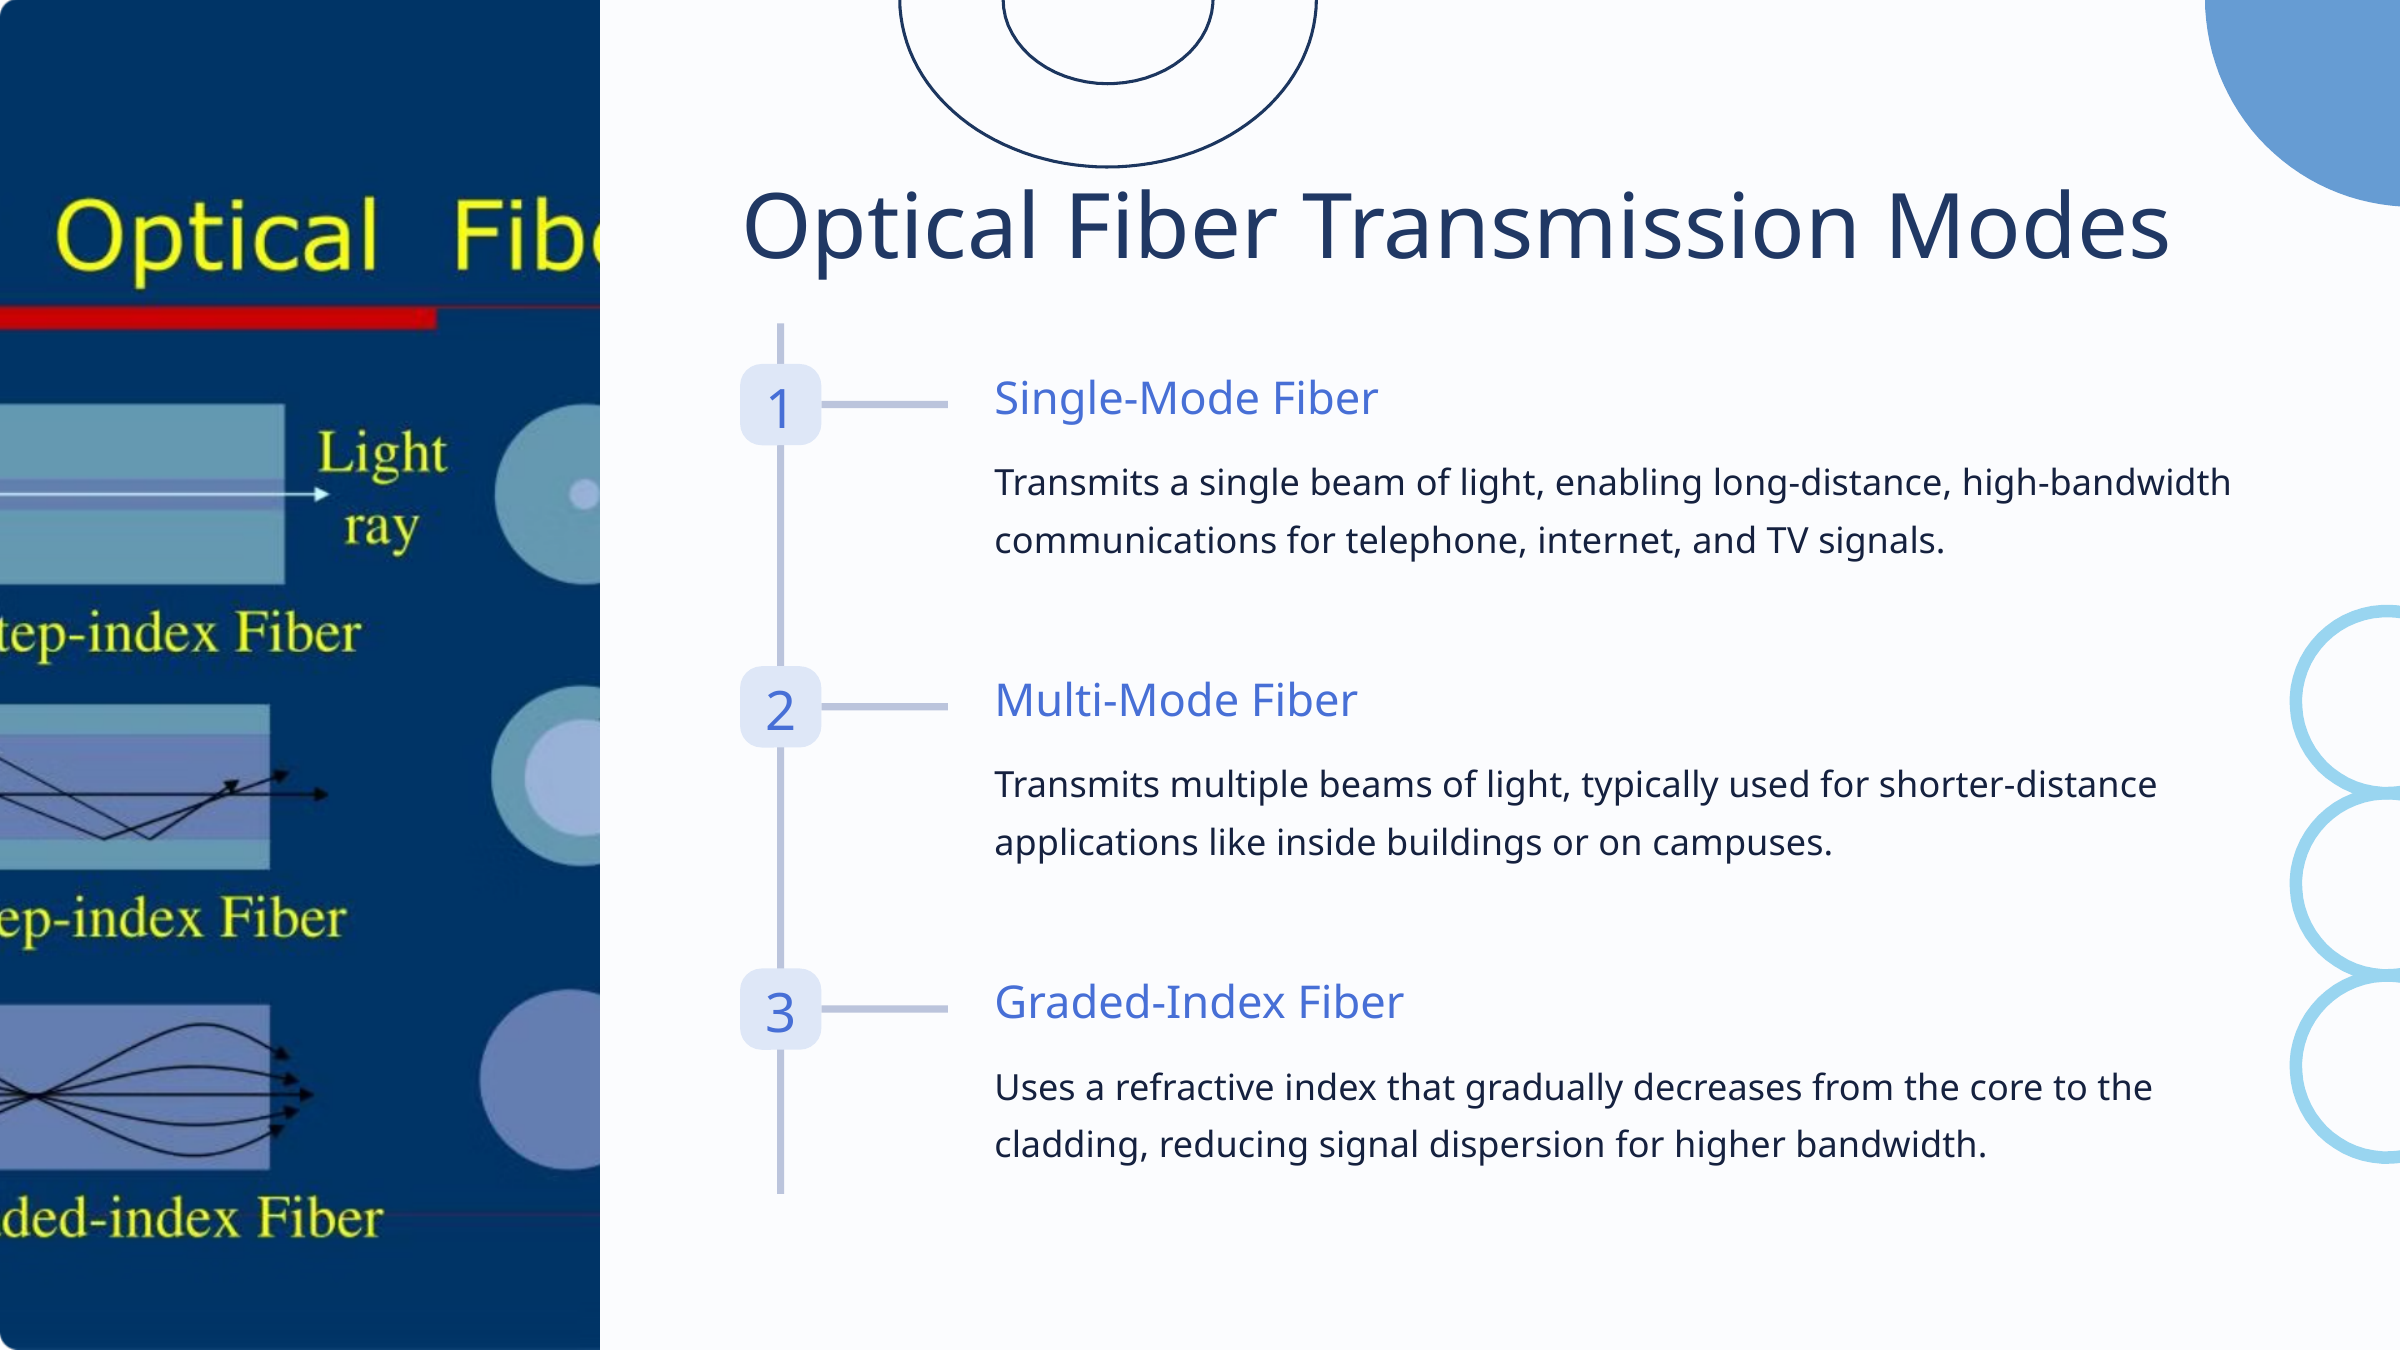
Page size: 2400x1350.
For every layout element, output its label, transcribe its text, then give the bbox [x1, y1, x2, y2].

text_box [740, 666, 822, 748]
text_box Multi-Mode Fiber [979, 661, 1432, 718]
text_box [822, 1005, 948, 1013]
text_box [777, 446, 785, 666]
text_box [822, 703, 948, 711]
text_box [740, 968, 822, 1050]
text_box [740, 363, 822, 446]
text_box [777, 323, 785, 363]
picture [0, 0, 600, 1350]
text_box [2205, 0, 2400, 207]
text_box [899, 0, 1317, 168]
text_box [822, 400, 948, 409]
text_box 1 [769, 377, 792, 432]
text_box Transmits a single beam of light, enabling long-distance, high-bandwidth communications for telephone, internet, and TV signals. [979, 437, 2274, 554]
text_box [777, 1050, 785, 1194]
text_box Uses a refractive index that gradually decreases from the core to the cladding, reducing signal dispersion for higher bandwidth. [979, 1042, 2274, 1158]
text_box 3 [766, 981, 796, 1037]
text_box [600, 0, 2400, 1350]
text_box Graded-Index Fiber [979, 963, 1432, 1021]
text_box [2295, 611, 2400, 1158]
text_box [777, 748, 785, 968]
text_box Optical Fiber Transmission Modes [726, 156, 2194, 270]
text_box Transmits multiple beams of light, typically used for shorter-distance applications like inside buildings or on campuses. [979, 739, 2274, 856]
text_box Single-Mode Fiber [979, 359, 1432, 416]
text_box 2 [765, 679, 796, 734]
